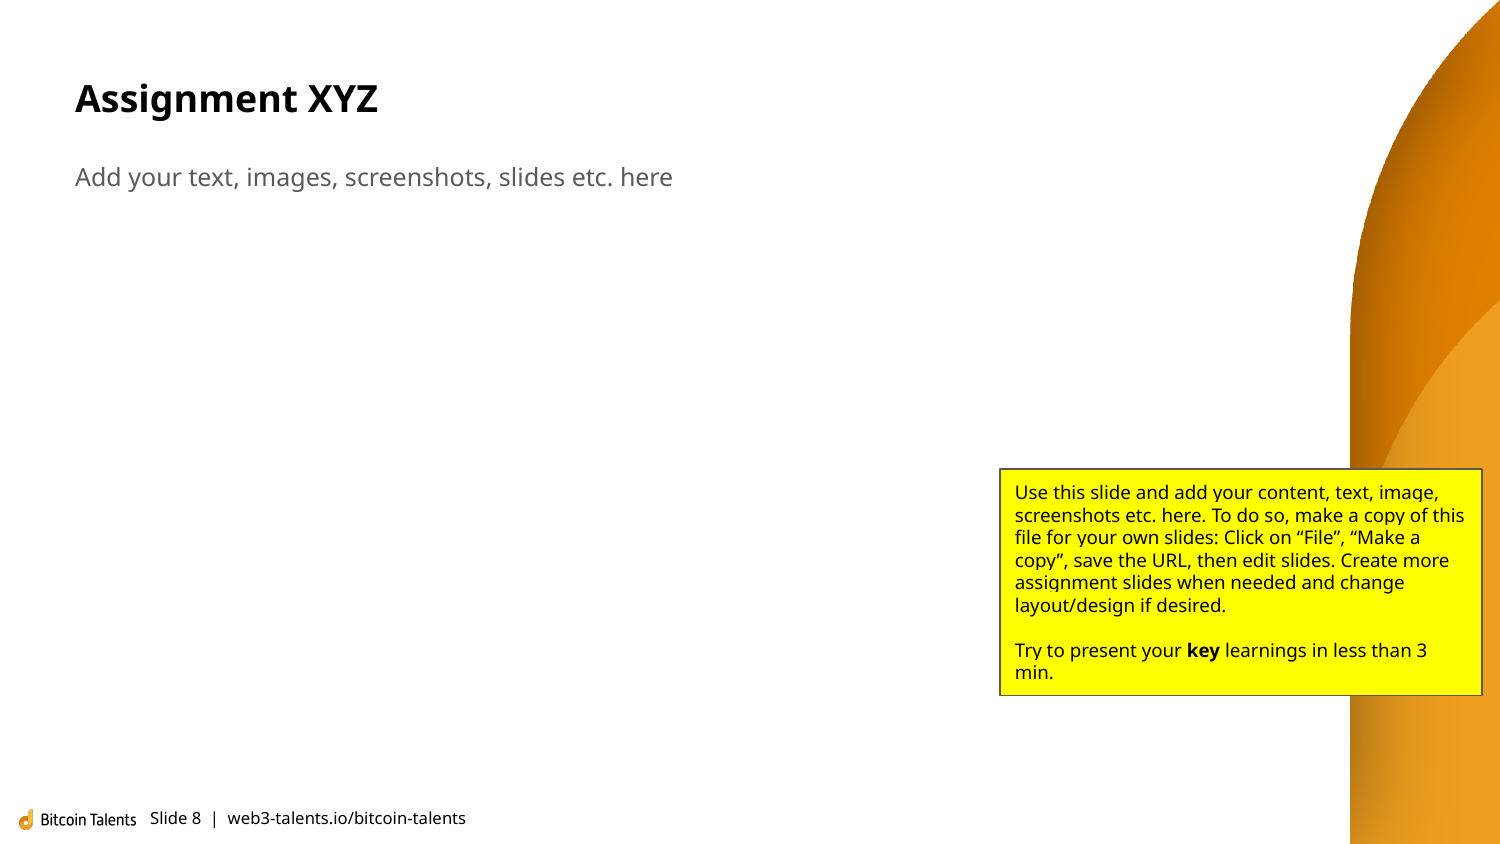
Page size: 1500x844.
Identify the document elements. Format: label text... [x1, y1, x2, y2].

title Assignment XYZ [75, 75, 1275, 157]
list Add your text, images, screenshots, slides etc. here [75, 157, 1275, 770]
text_box Use this slide and add your content, text, image, screenshots etc. here. To do so, make a copy of this file for your own slides: Click on “File”, “Make a copy”, save the URL, then edit slides. Create more assignment slides when needed and change layout/design if desired. Try to present your key learnings in less than 3 min. [1275, 468, 1482, 696]
picture [0, 0, 1500, 844]
